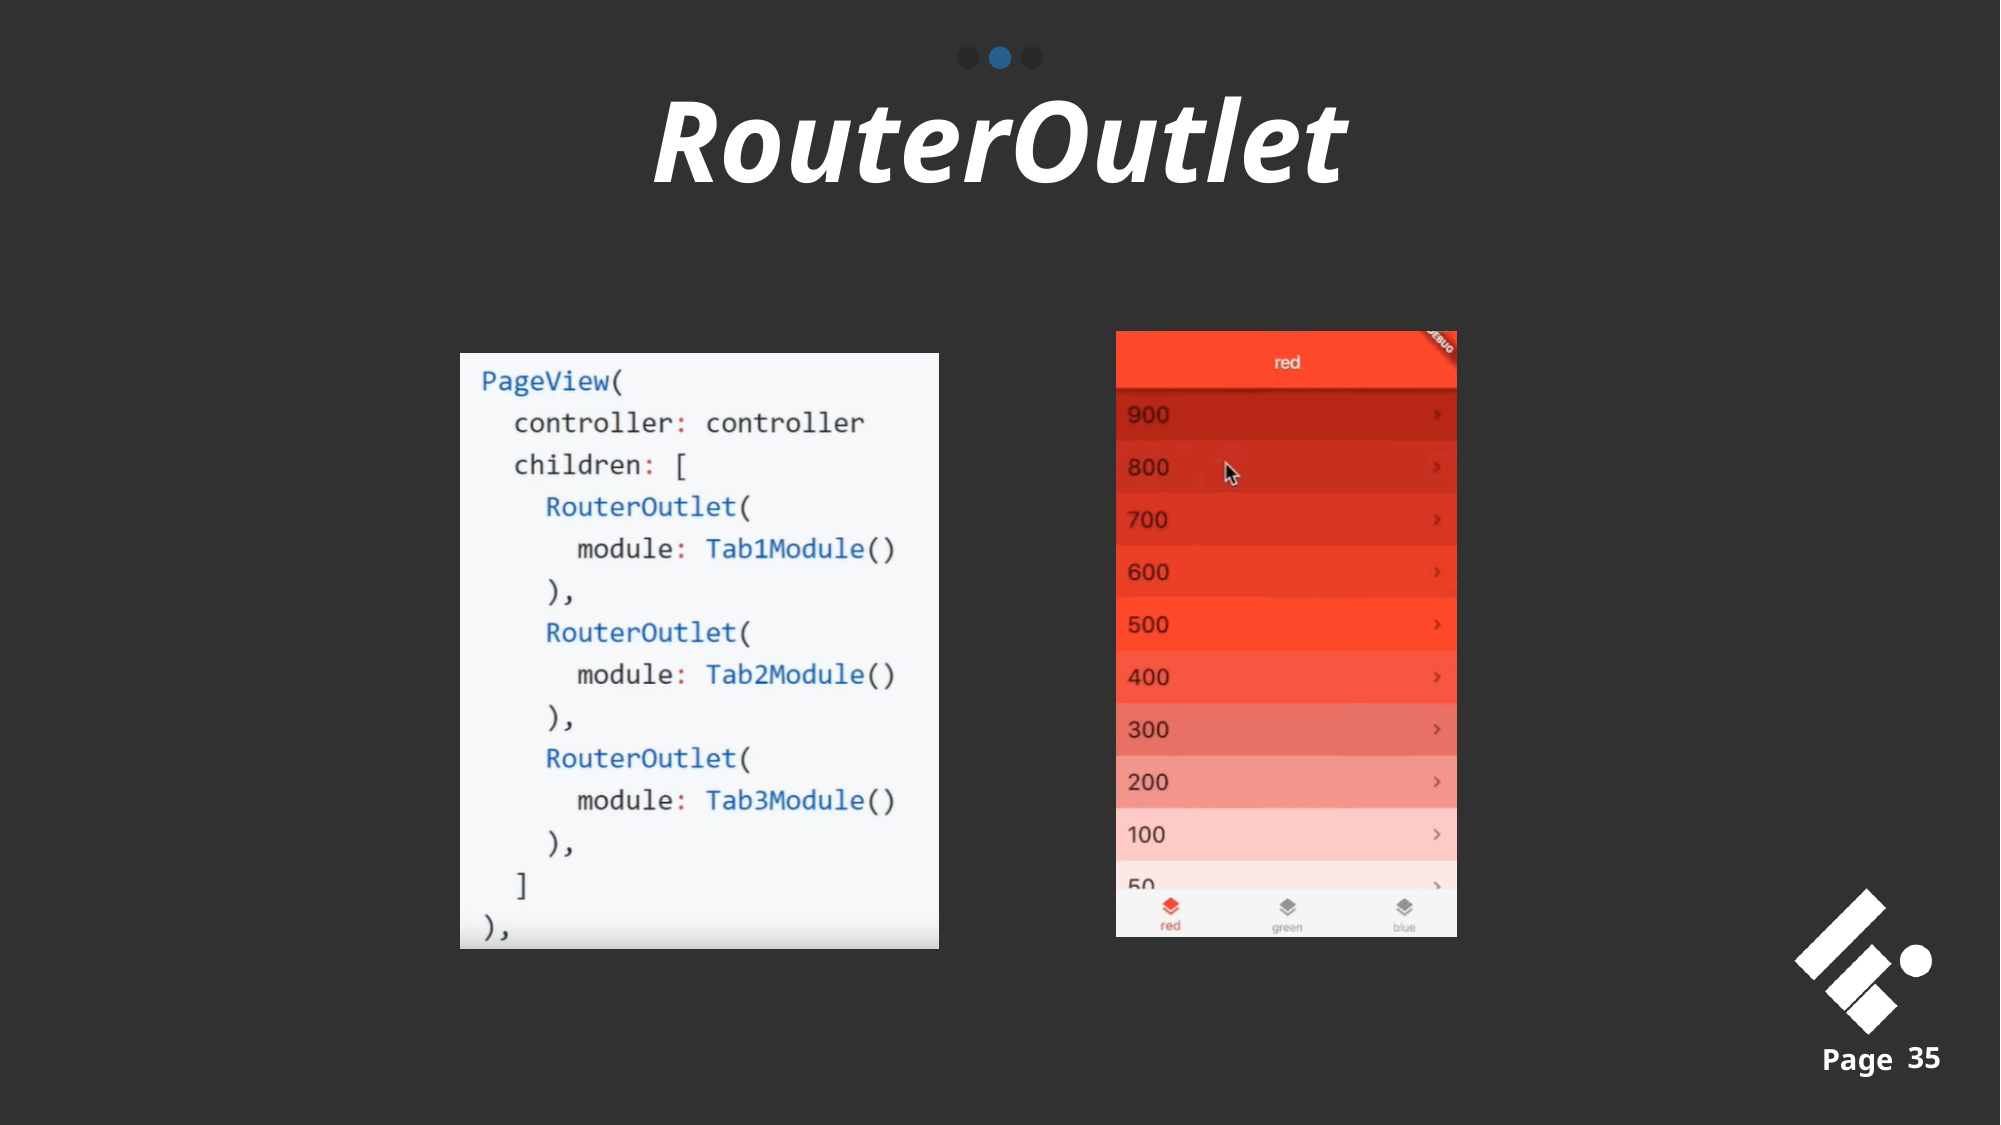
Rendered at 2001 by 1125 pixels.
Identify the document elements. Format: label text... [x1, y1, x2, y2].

title RouterOutlet [126, 69, 1874, 222]
picture [1794, 888, 1932, 1035]
picture [459, 353, 939, 949]
picture [1115, 331, 1457, 937]
slide_number 35 [1506, 1029, 1957, 1089]
